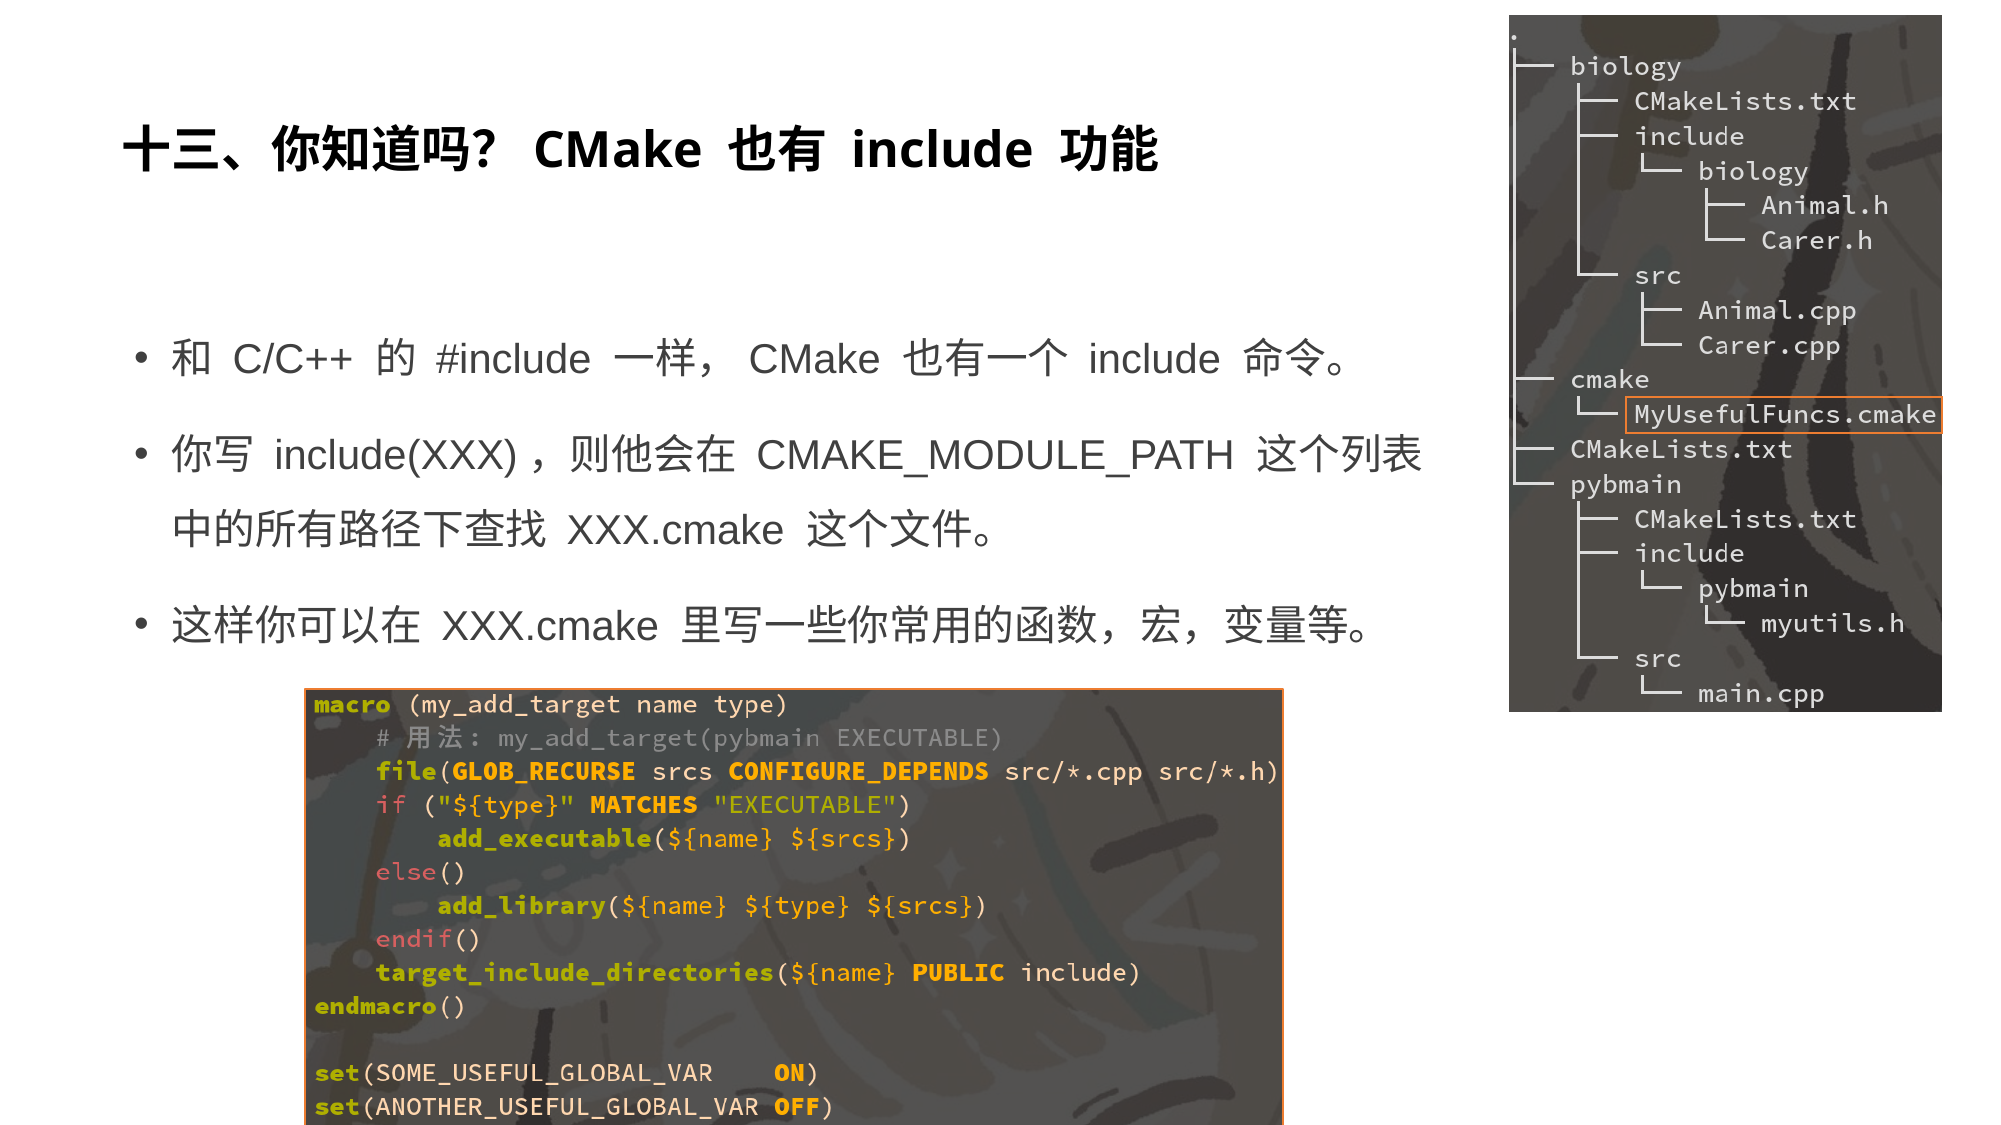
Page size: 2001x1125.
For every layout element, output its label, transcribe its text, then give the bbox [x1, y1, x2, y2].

picture [1509, 15, 1942, 712]
list 和 C/C++ 的 #include 一样，CMake 也有一个 include 命令。 你写 include(XXX)，则他会在 CMAKE_MODULE_PATH 这个列表中的所有路径下查找 XXX.cmake 这个文件。 这样你可以在 XXX.cmake 里写一些你常用的函数，宏，变量等。 [119, 299, 1456, 1014]
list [306, 690, 1282, 1125]
title 十三、你知道吗？CMake 也有 include 功能 [106, 42, 1509, 260]
